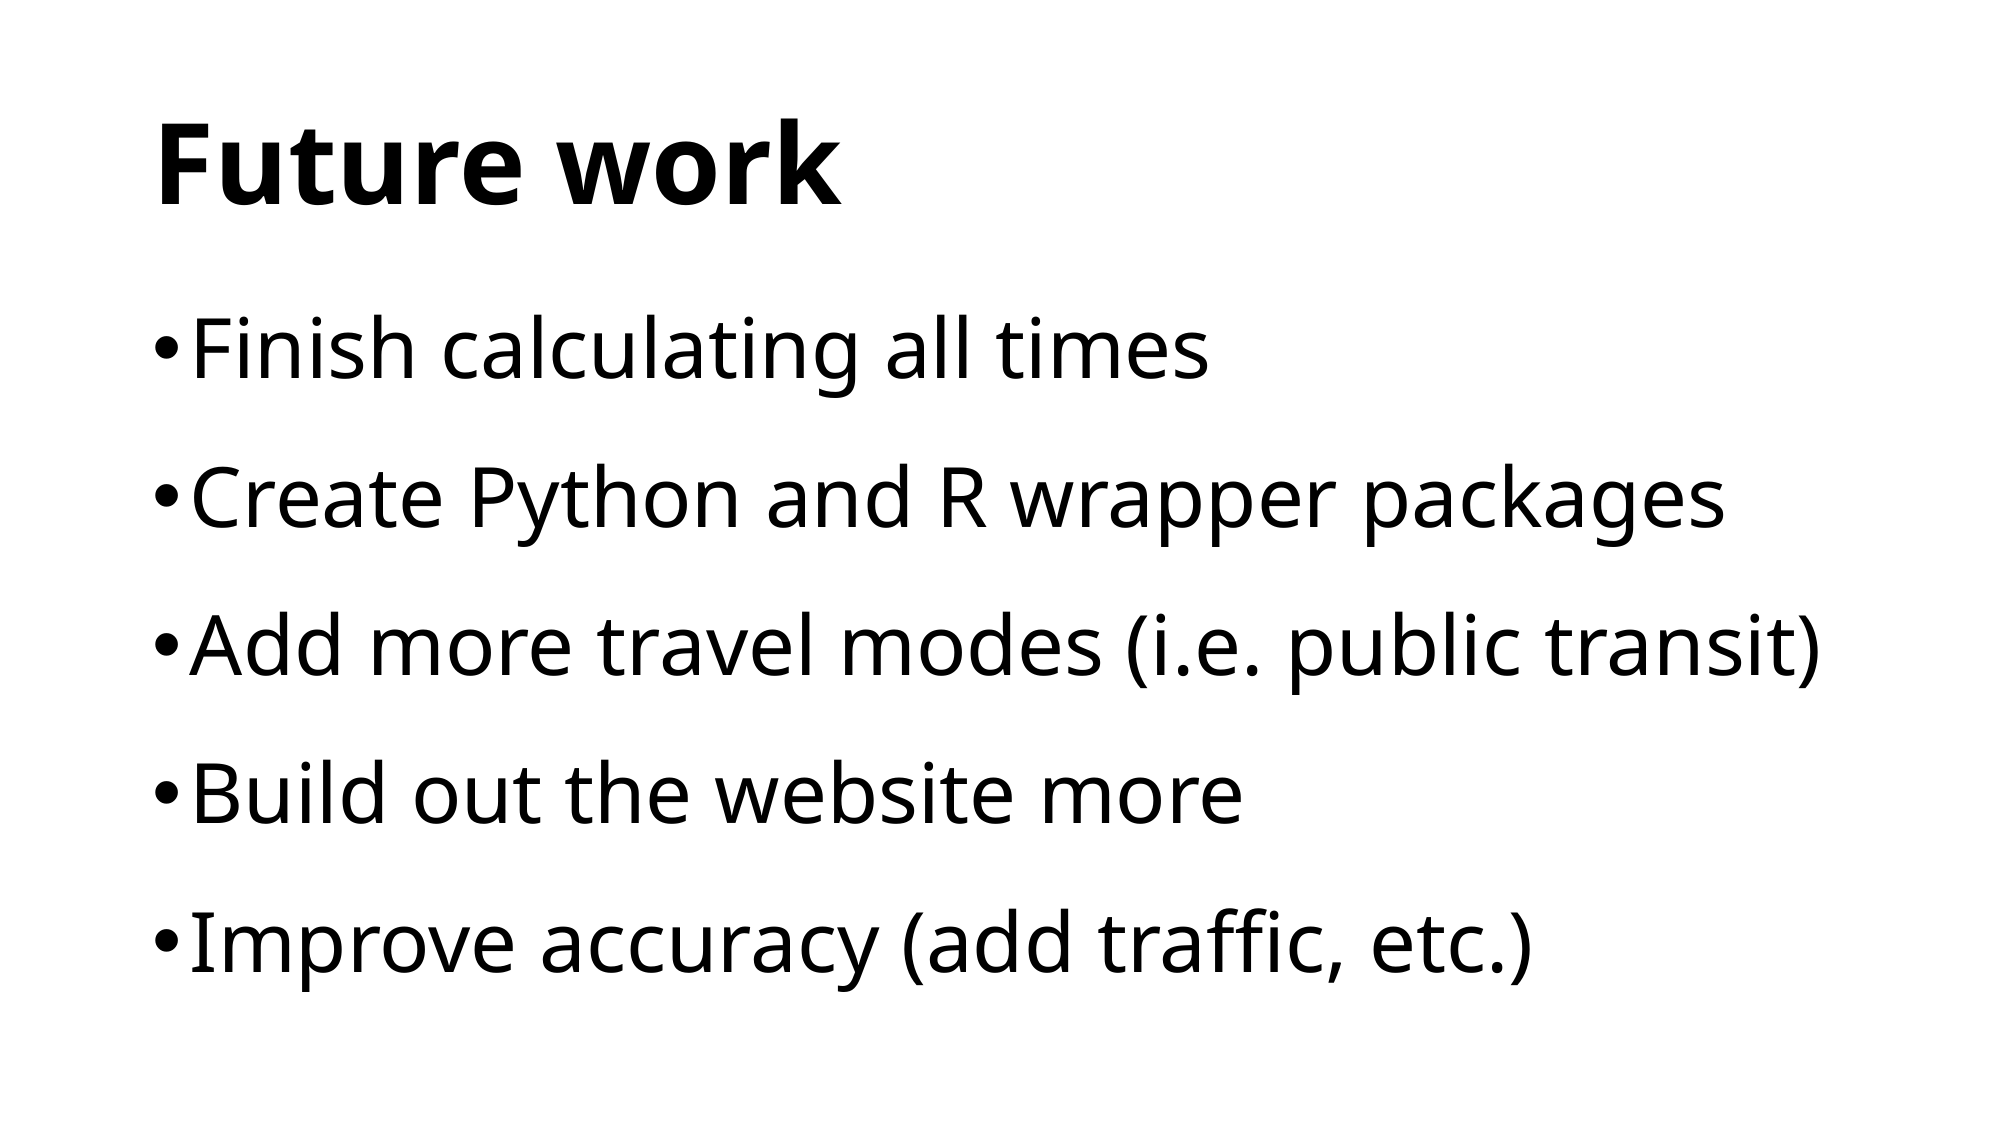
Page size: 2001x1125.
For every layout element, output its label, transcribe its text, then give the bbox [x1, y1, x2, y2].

title Future work [137, 59, 1863, 278]
list Finish calculating all times Create Python and R wrapper packages Add more travel modes (i.e. public transit) Build out the website more Improve accuracy (add traffic, etc.) [137, 299, 1863, 1014]
